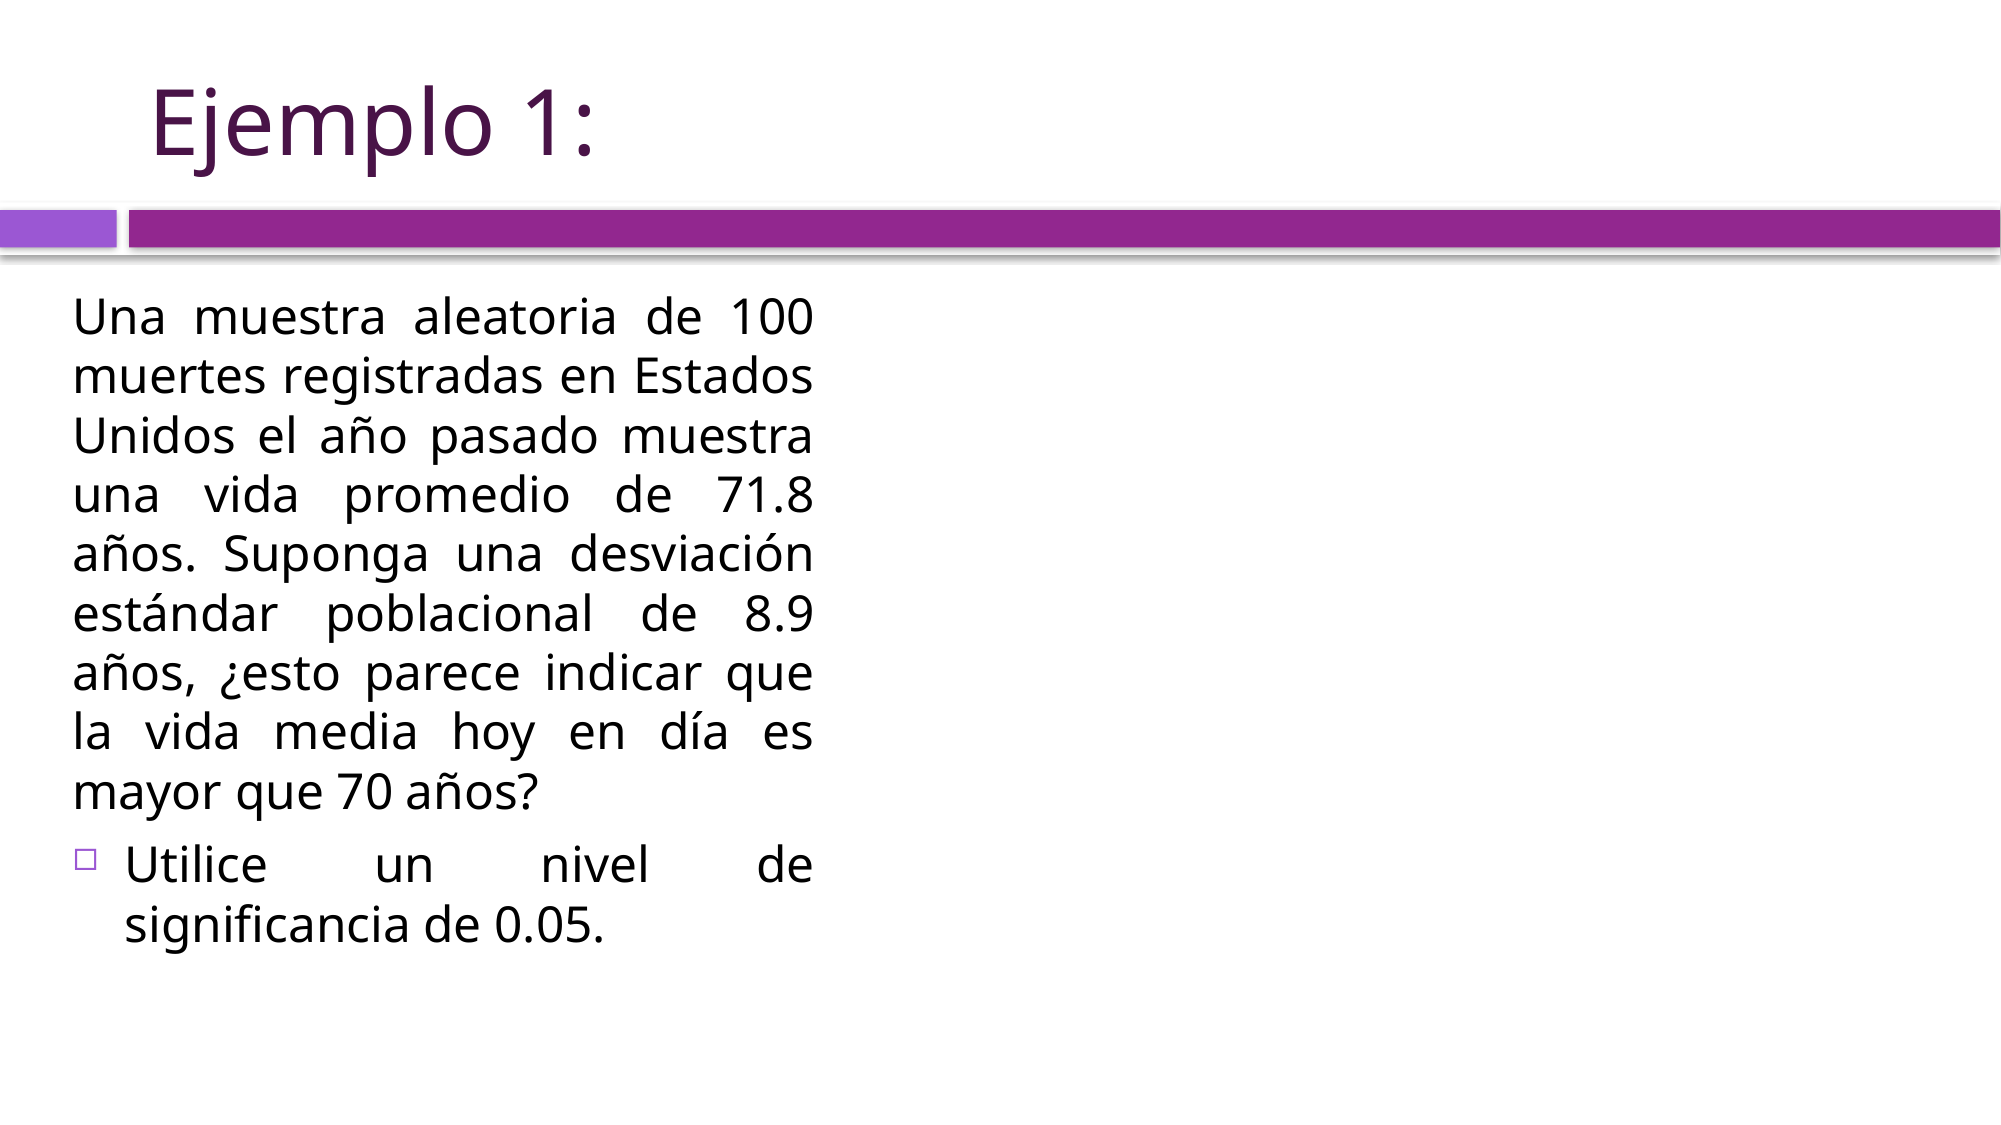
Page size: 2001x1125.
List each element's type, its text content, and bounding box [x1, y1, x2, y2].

title Ejemplo 1: [133, 37, 1918, 200]
list Una muestra aleatoria de 100 muertes registradas en Estados Unidos el año pasado muestra una vida promedio de 71.8 años. Suponga una desviación estándar poblacional de 8.9 años, ¿esto parece indicar que la vida media hoy en día es mayor que 70 años? Utilice un nivel de significancia de 0.05. [57, 277, 830, 1015]
